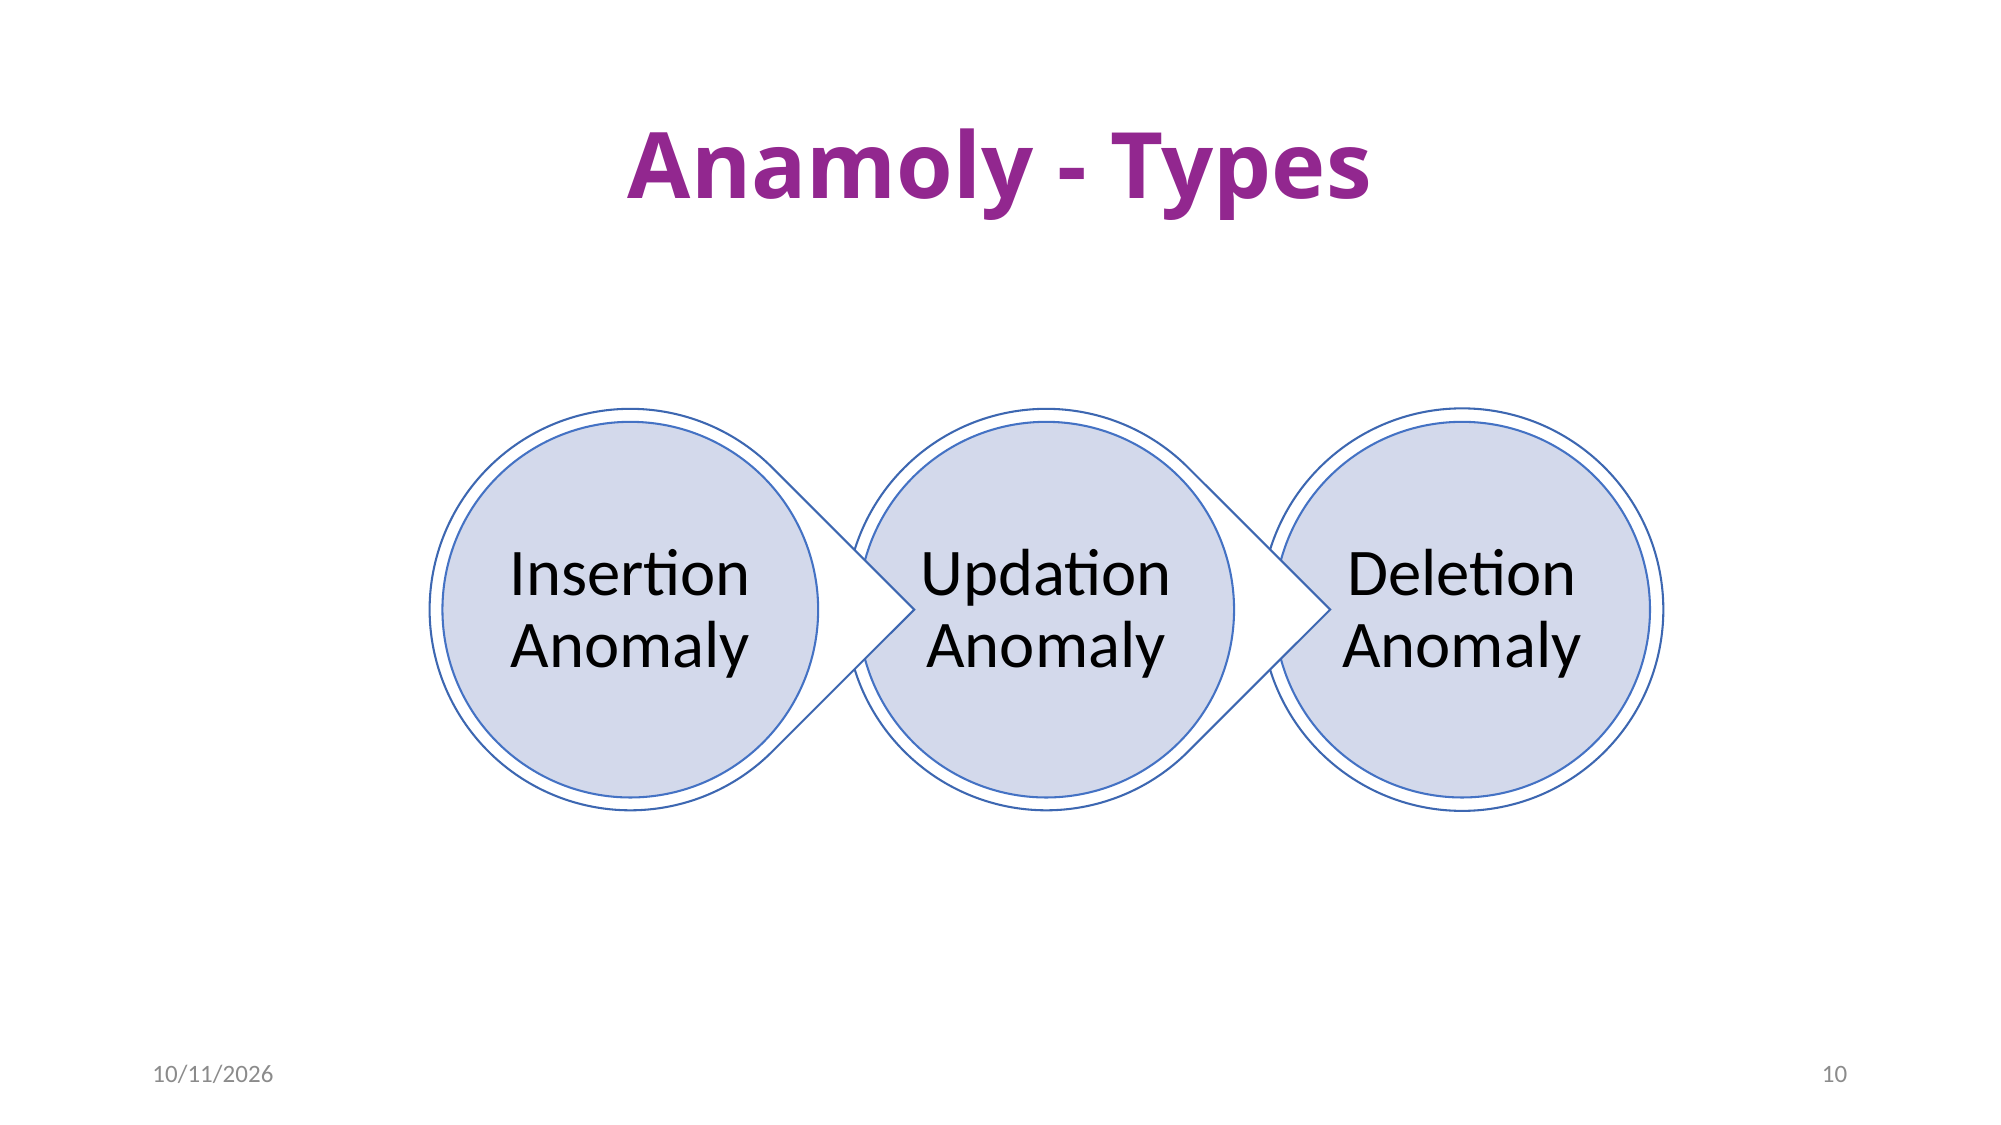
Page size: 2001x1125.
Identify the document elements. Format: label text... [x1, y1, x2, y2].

title Anamoly - Types [137, 59, 1863, 278]
slide_number 10 [1412, 1042, 1863, 1103]
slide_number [137, 1042, 588, 1103]
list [179, 256, 1830, 963]
